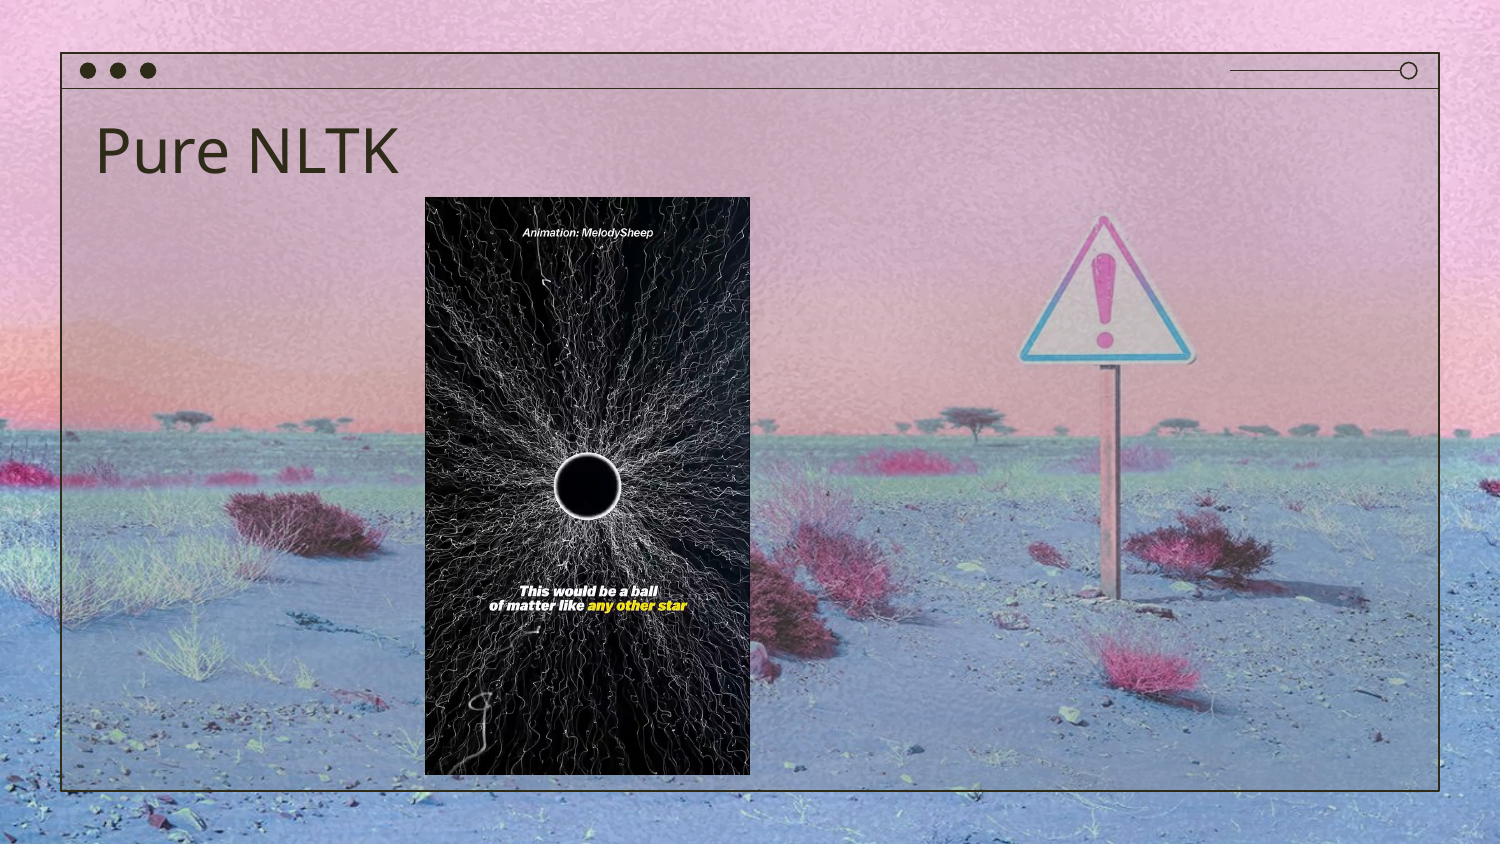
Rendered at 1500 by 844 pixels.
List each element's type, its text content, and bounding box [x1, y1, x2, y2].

title Pure NLTK [79, 99, 904, 198]
picture [0, 0, 1500, 844]
